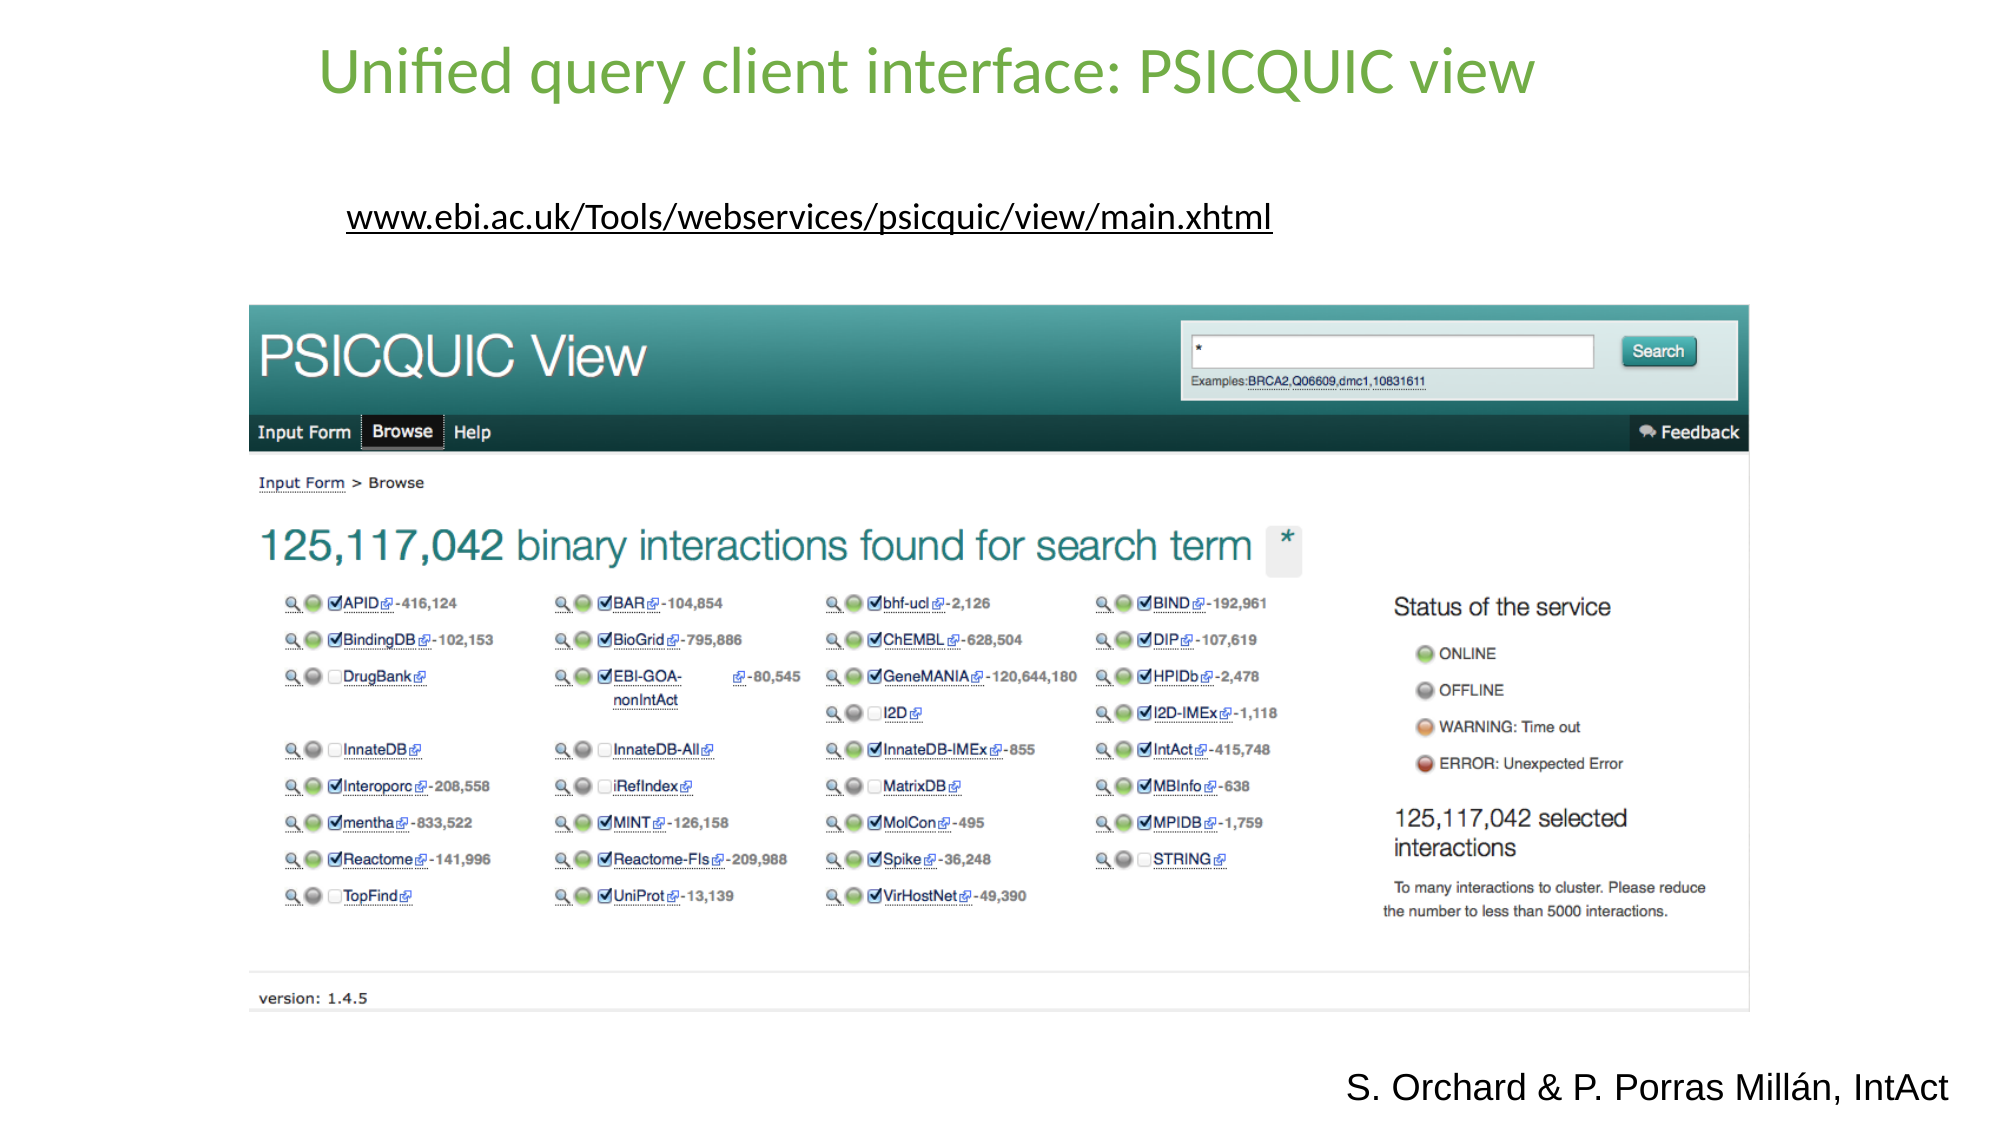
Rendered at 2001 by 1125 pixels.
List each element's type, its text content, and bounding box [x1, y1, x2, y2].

text_box www.ebi.ac.uk/Tools/webservices/psicquic/view/main.xhtml [331, 184, 1297, 245]
text_box Unified query client interface: PSICQUIC view [303, 19, 1721, 115]
picture [249, 304, 1750, 1012]
text_box S. Orchard & P. Porras Millán, IntAct [1331, 1056, 1975, 1116]
